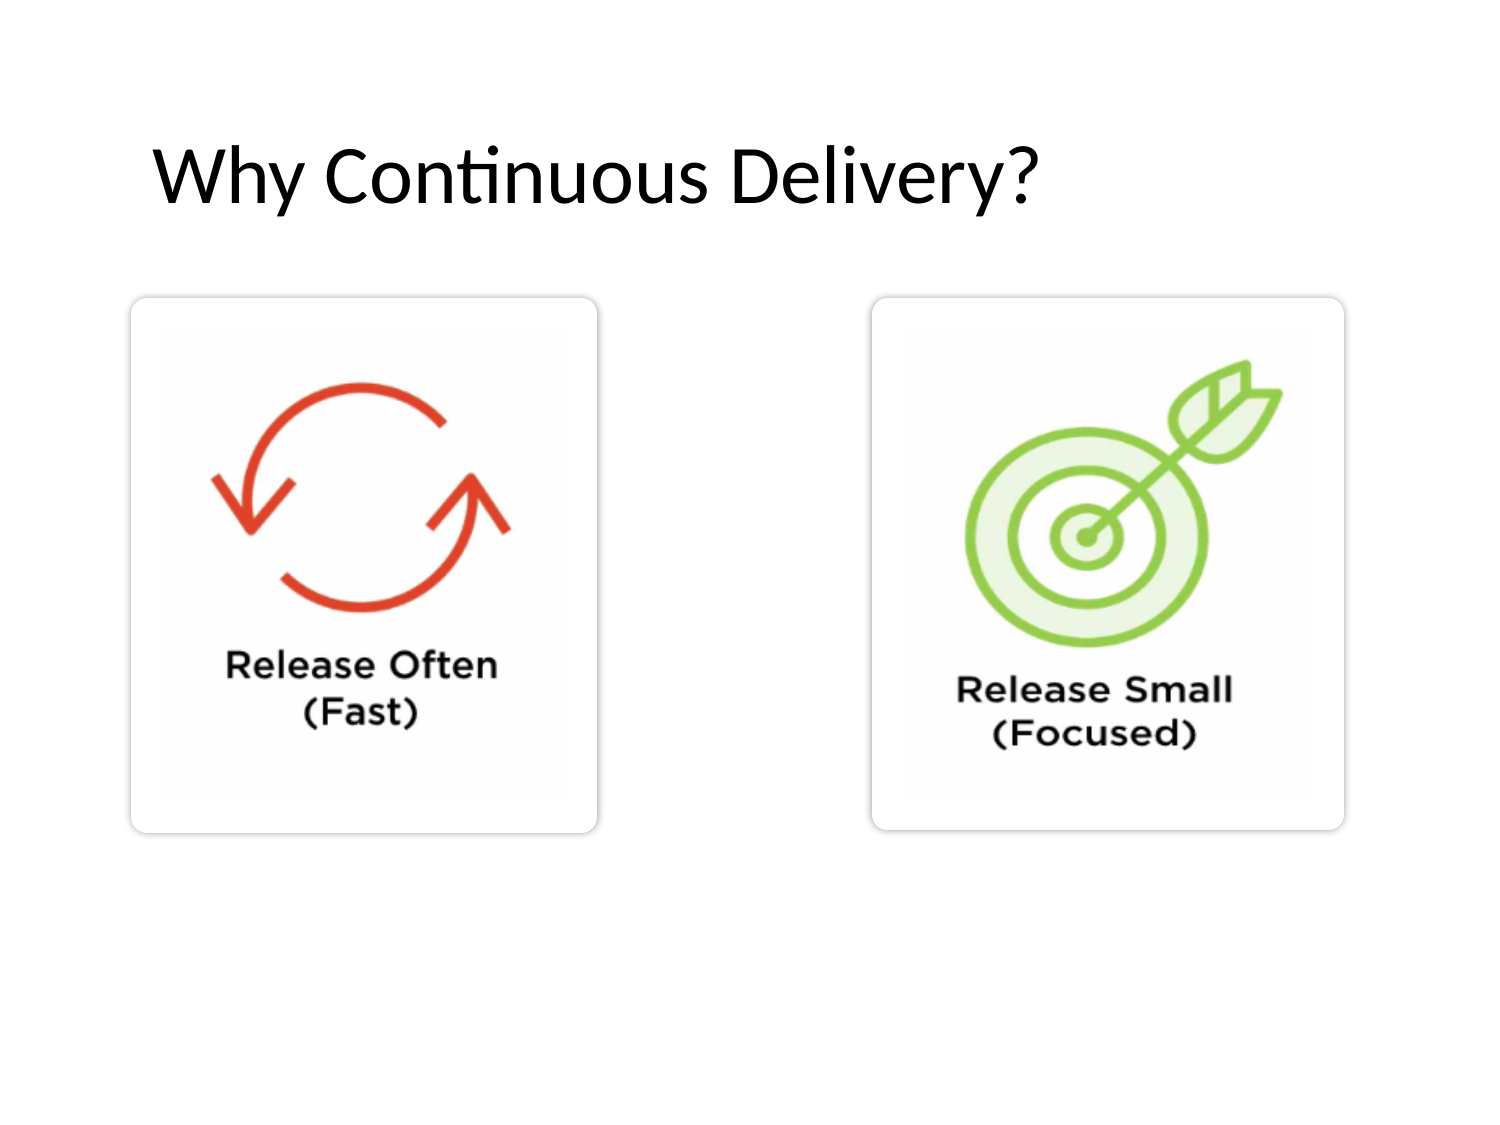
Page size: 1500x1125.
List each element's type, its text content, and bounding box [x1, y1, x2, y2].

picture [902, 329, 1313, 800]
text_box Why Continuous Delivery? [137, 112, 1300, 228]
picture [162, 329, 566, 802]
